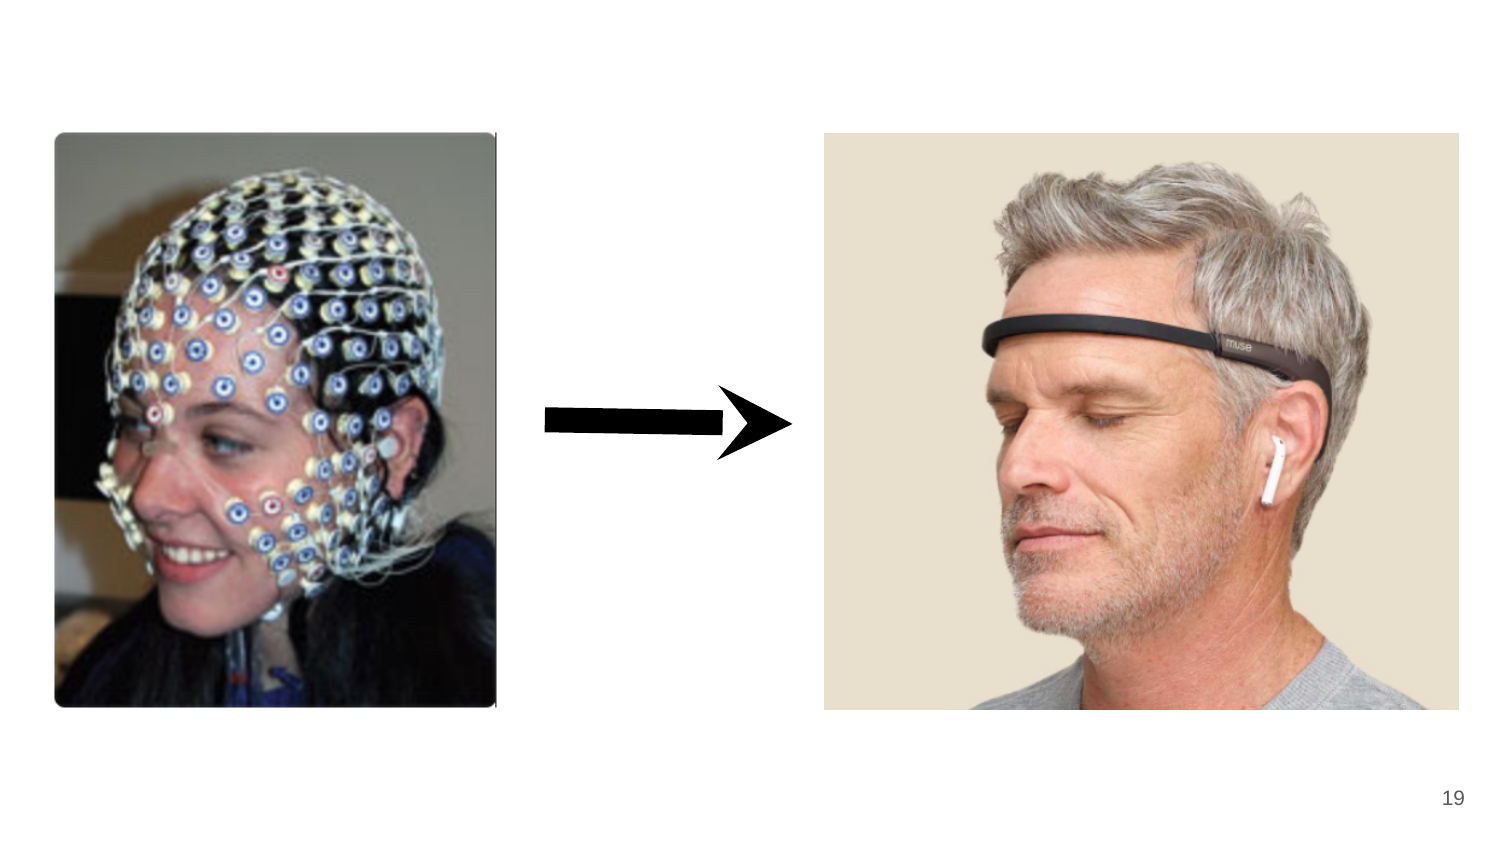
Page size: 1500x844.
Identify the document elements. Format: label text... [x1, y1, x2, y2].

slide_number 19 [1389, 764, 1480, 830]
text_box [544, 419, 793, 425]
picture [44, 118, 514, 725]
picture [823, 133, 1460, 711]
